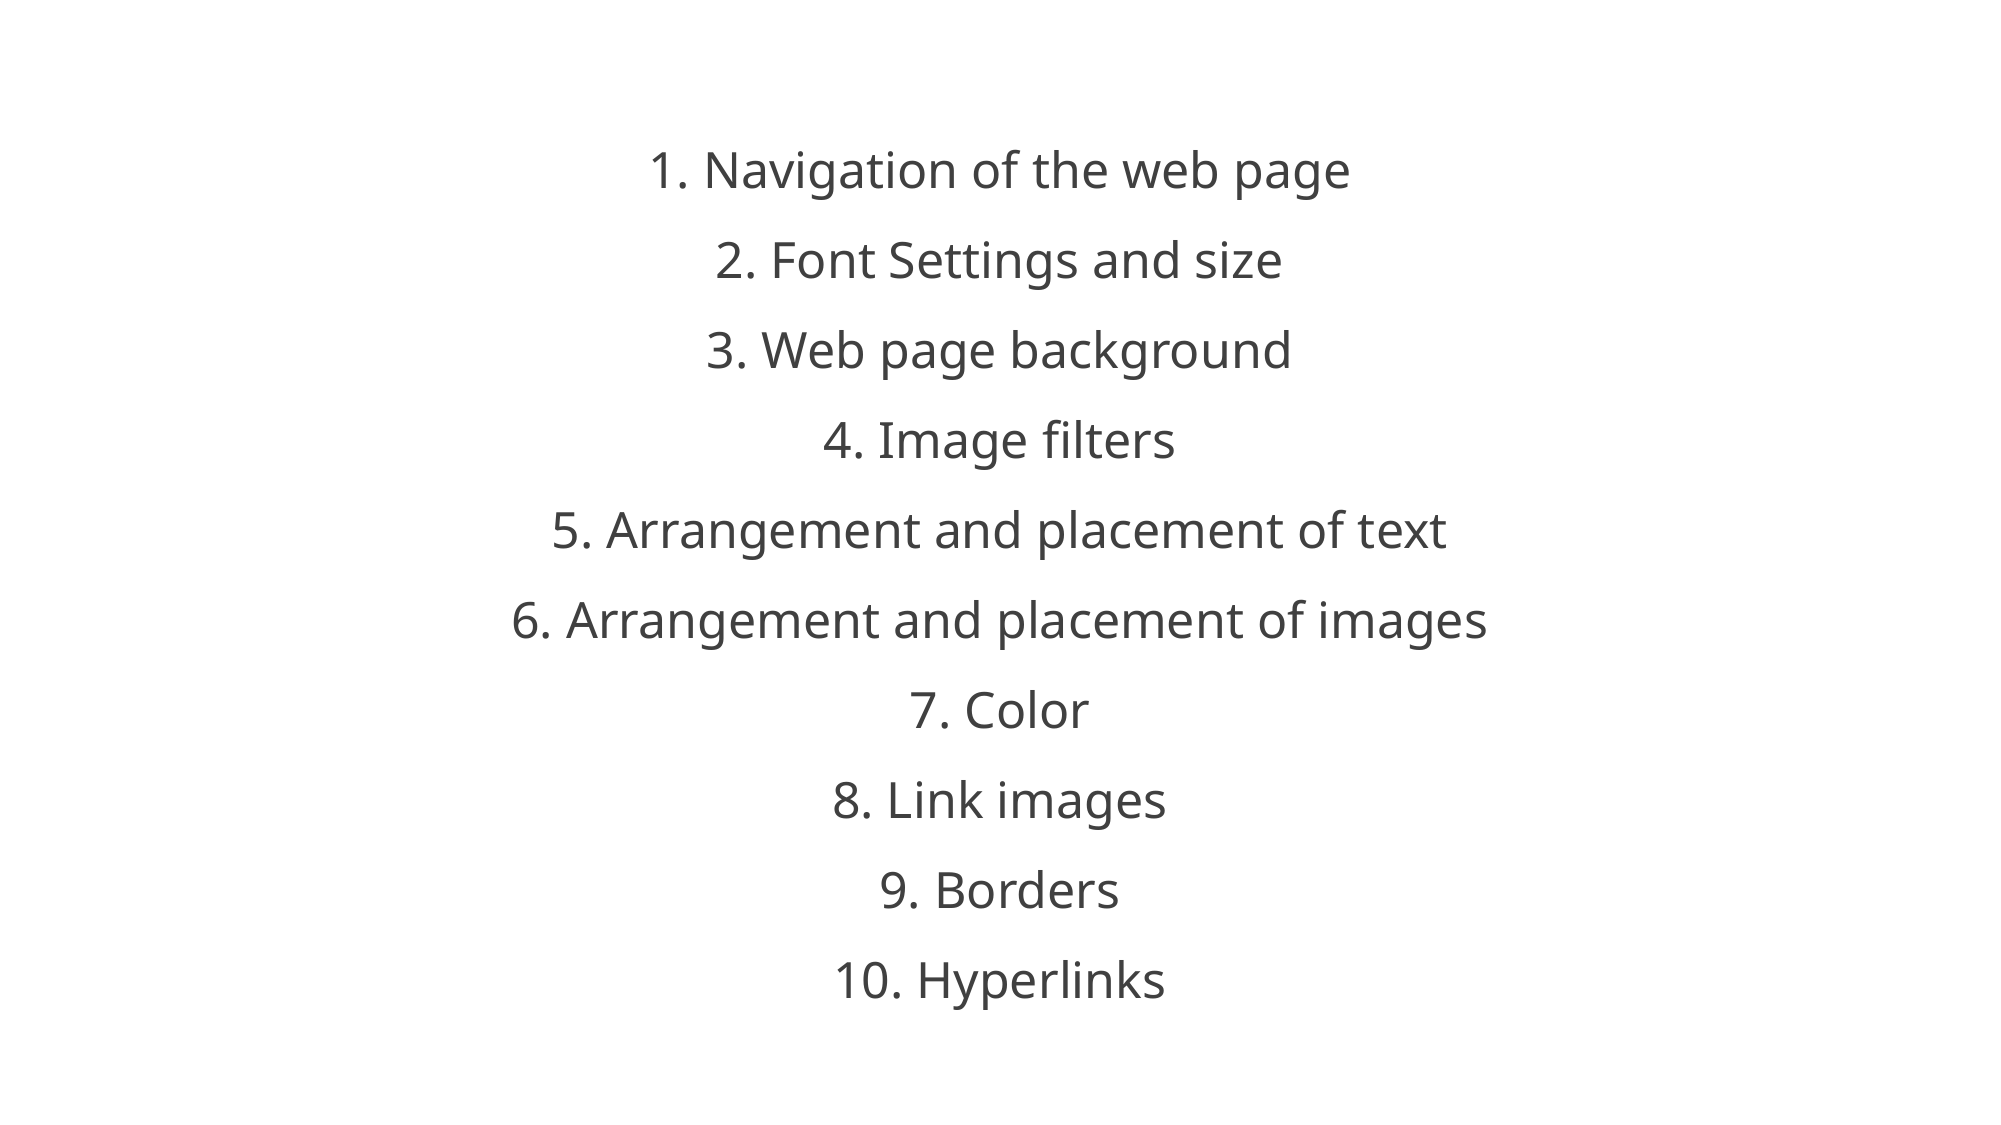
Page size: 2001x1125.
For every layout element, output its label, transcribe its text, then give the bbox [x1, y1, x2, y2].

text_box 1. Navigation of the web page 2. Font Settings and size 3. Web page background 4. Image filters 5. Arrangement and placement of text 6. Arrangement and placement of images 7. Color 8. Link images 9. Borders 10. Hyperlinks [187, 100, 1813, 1016]
